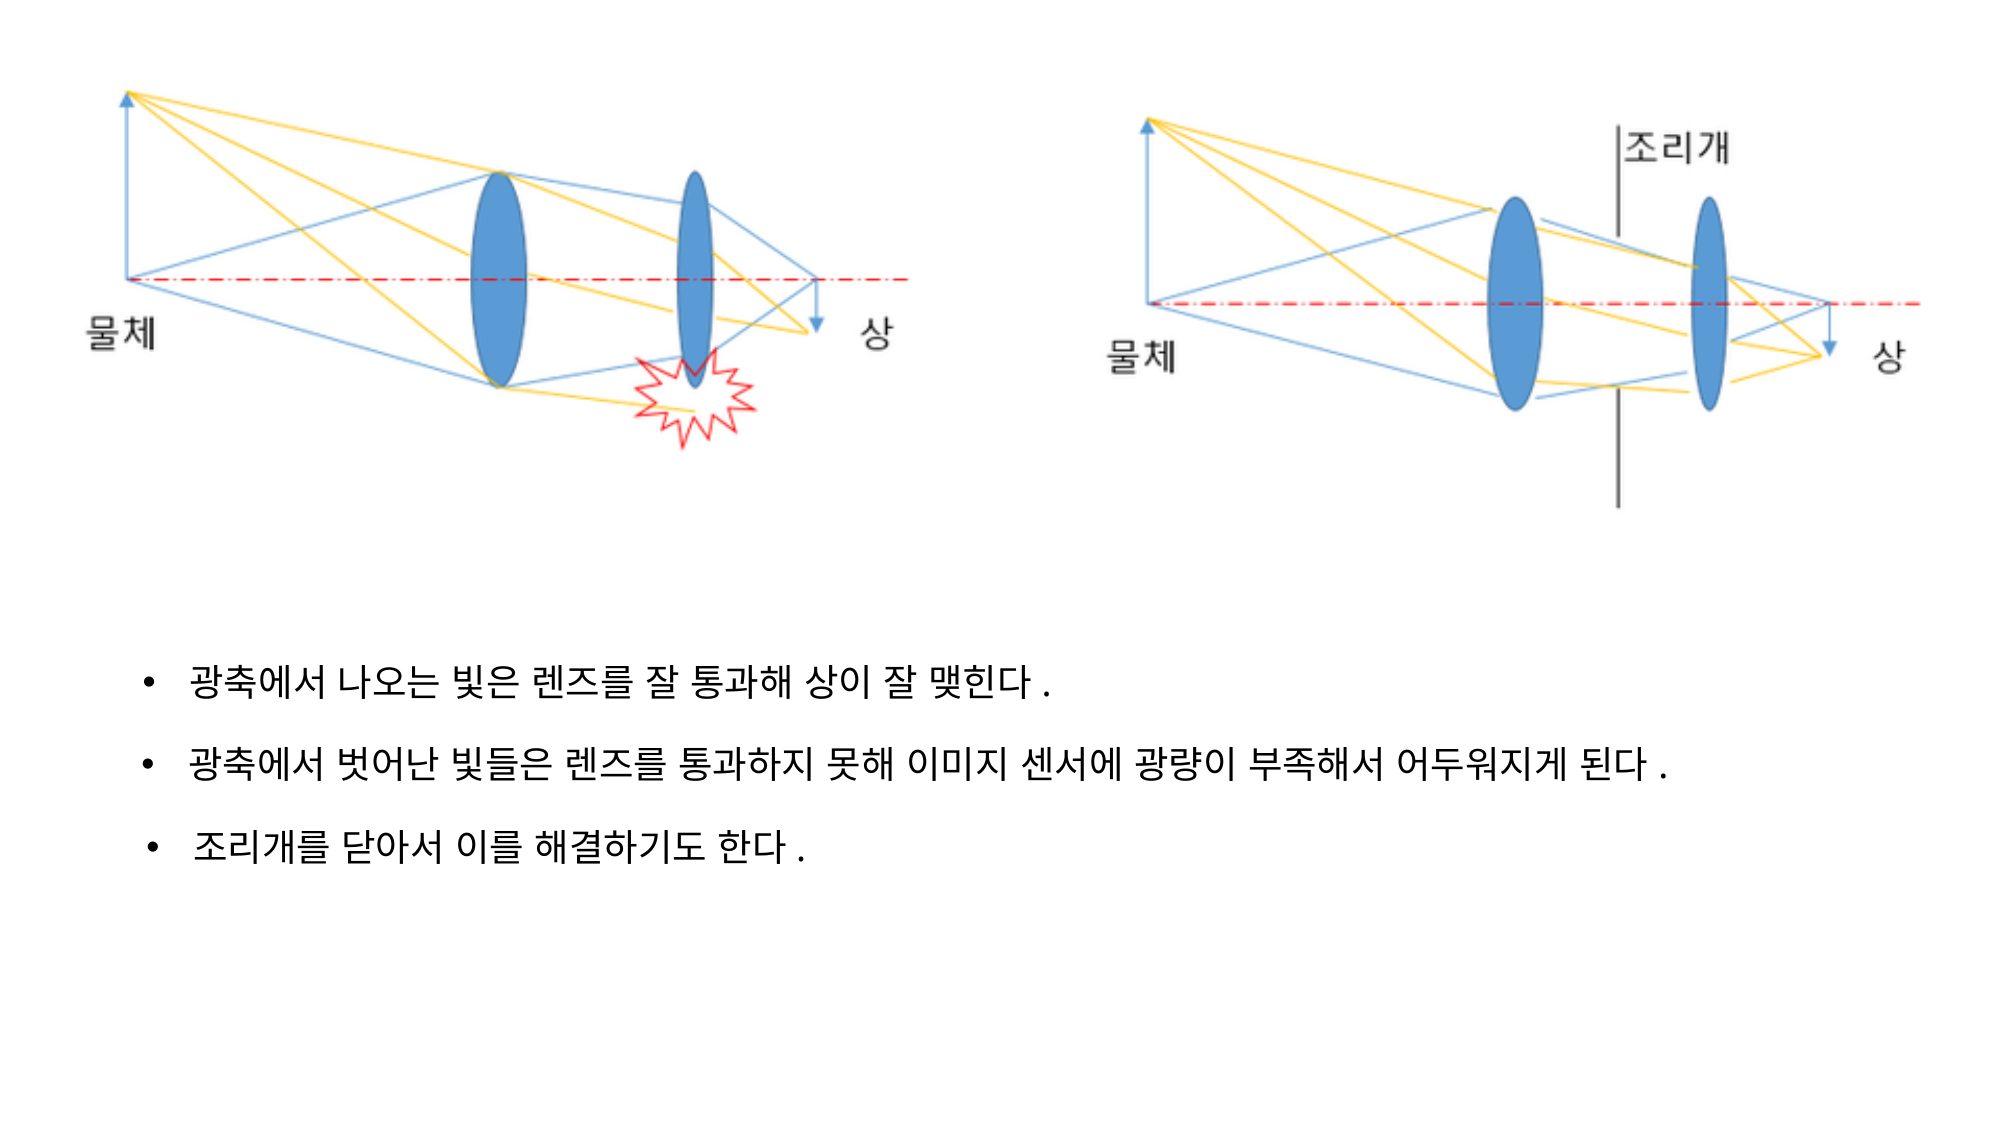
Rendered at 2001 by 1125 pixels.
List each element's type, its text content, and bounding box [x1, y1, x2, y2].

picture [1088, 61, 1924, 526]
picture [76, 61, 912, 472]
text_box 광축에서 나오는 빛은 렌즈를 잘 통과해 상이 잘 맺힌다. [127, 651, 1067, 712]
text_box 광축에서 벗어난 빛들은 렌즈를 통과하지 못해 이미지 센서에 광량이 부족해서 어두워지게 된다. [126, 733, 1684, 794]
text_box 조리개를 닫아서 이를 해결하기도 한다. [131, 816, 831, 877]
